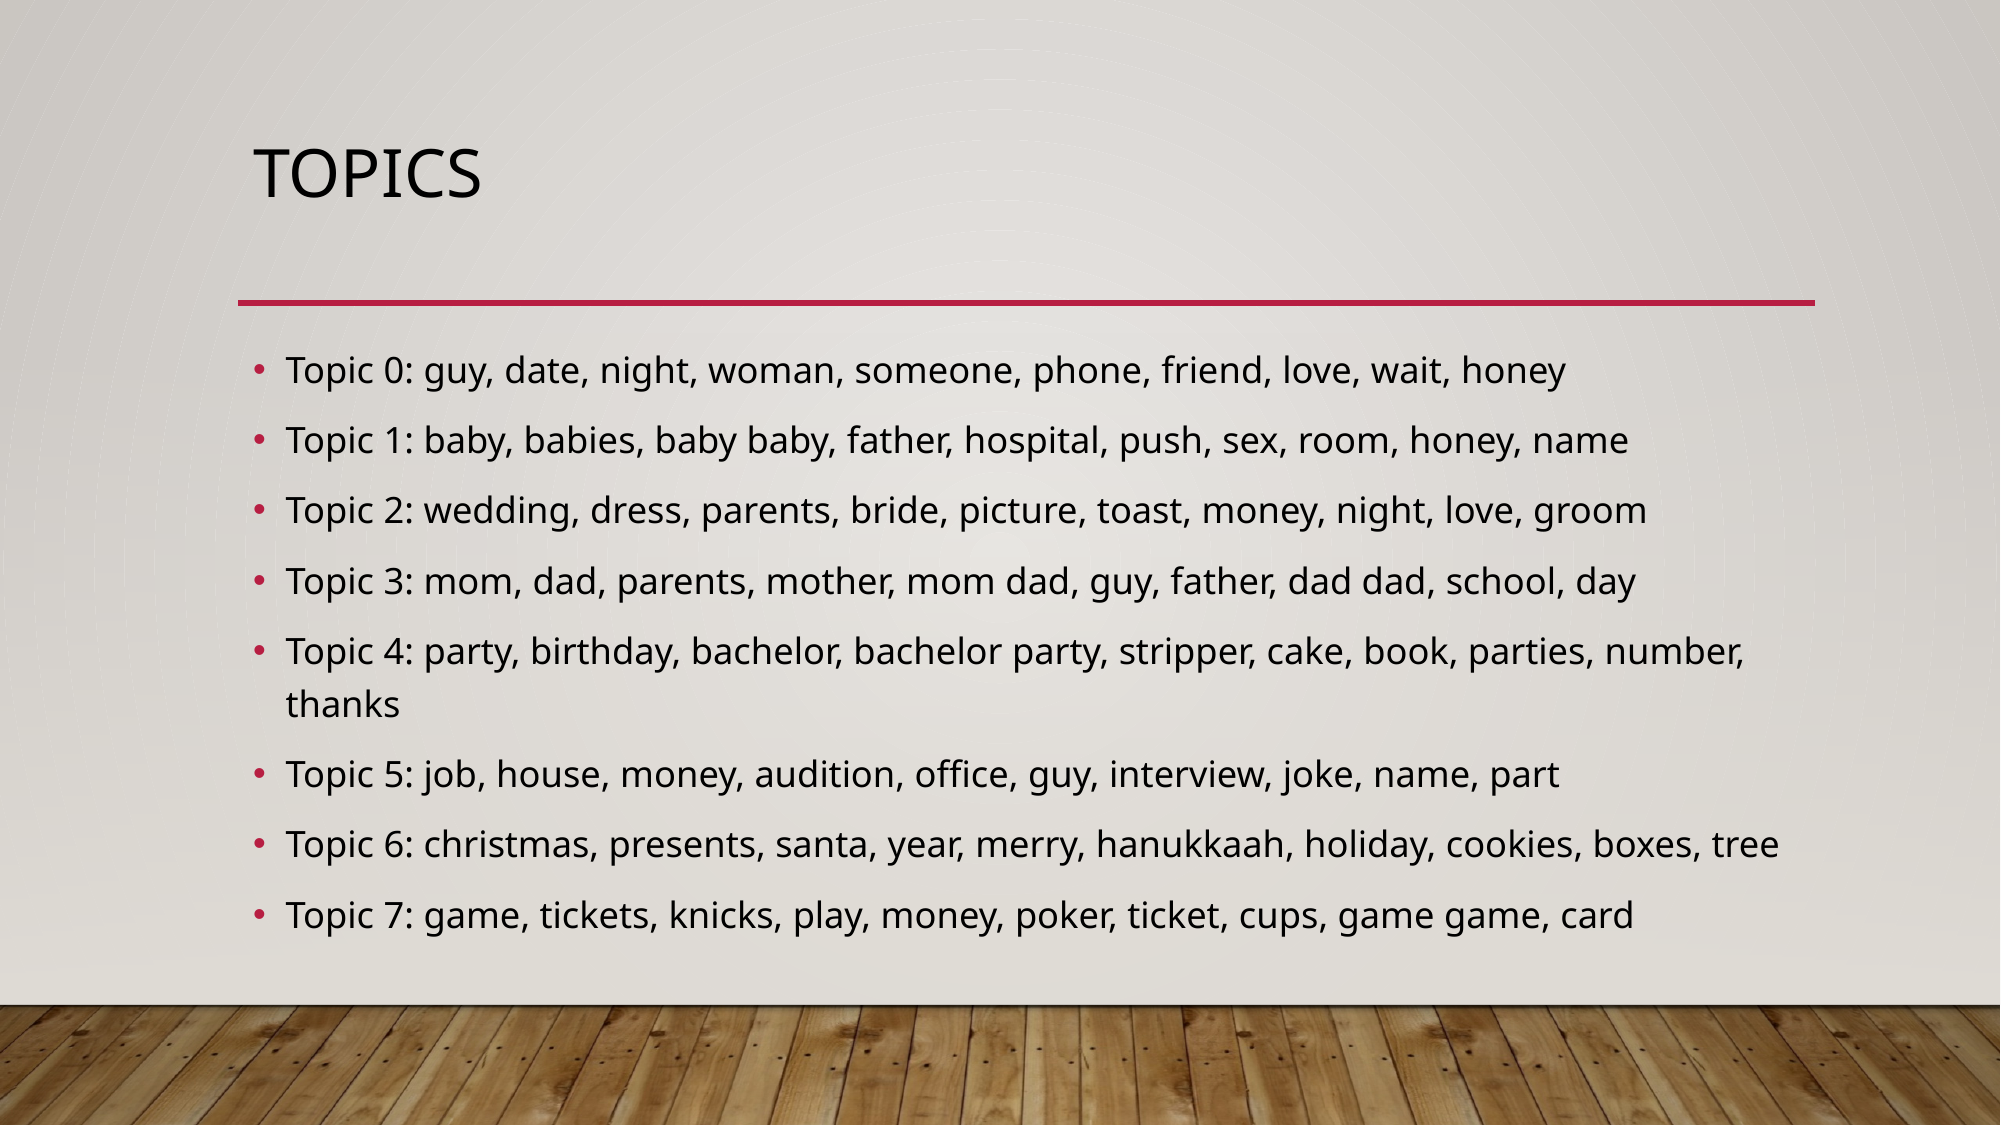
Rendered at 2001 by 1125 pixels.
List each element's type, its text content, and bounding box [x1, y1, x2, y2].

title Topics [238, 131, 1814, 305]
picture [0, 1005, 2000, 1125]
list Topic 0: guy, date, night, woman, someone, phone, friend, love, wait, honey Topic 1: baby, babies, baby baby, father, hospital, push, sex, room, honey, name Topic 2: wedding, dress, parents, bride, picture, toast, money, night, love, groom Topic 3: mom, dad, parents, mother, mom dad, guy, father, dad dad, school, day Topic 4: party, birthday, bachelor, bachelor party, stripper, cake, book, parties, number, thanks Topic 5: job, house, money, audition, office, guy, interview, joke, name, part Topic 6: christmas, presents, santa, year, merry, hanukkaah, holiday, cookies, boxes, tree Topic 7: game, tickets, knicks, play, money, poker, ticket, cups, game game, card [238, 330, 1814, 998]
